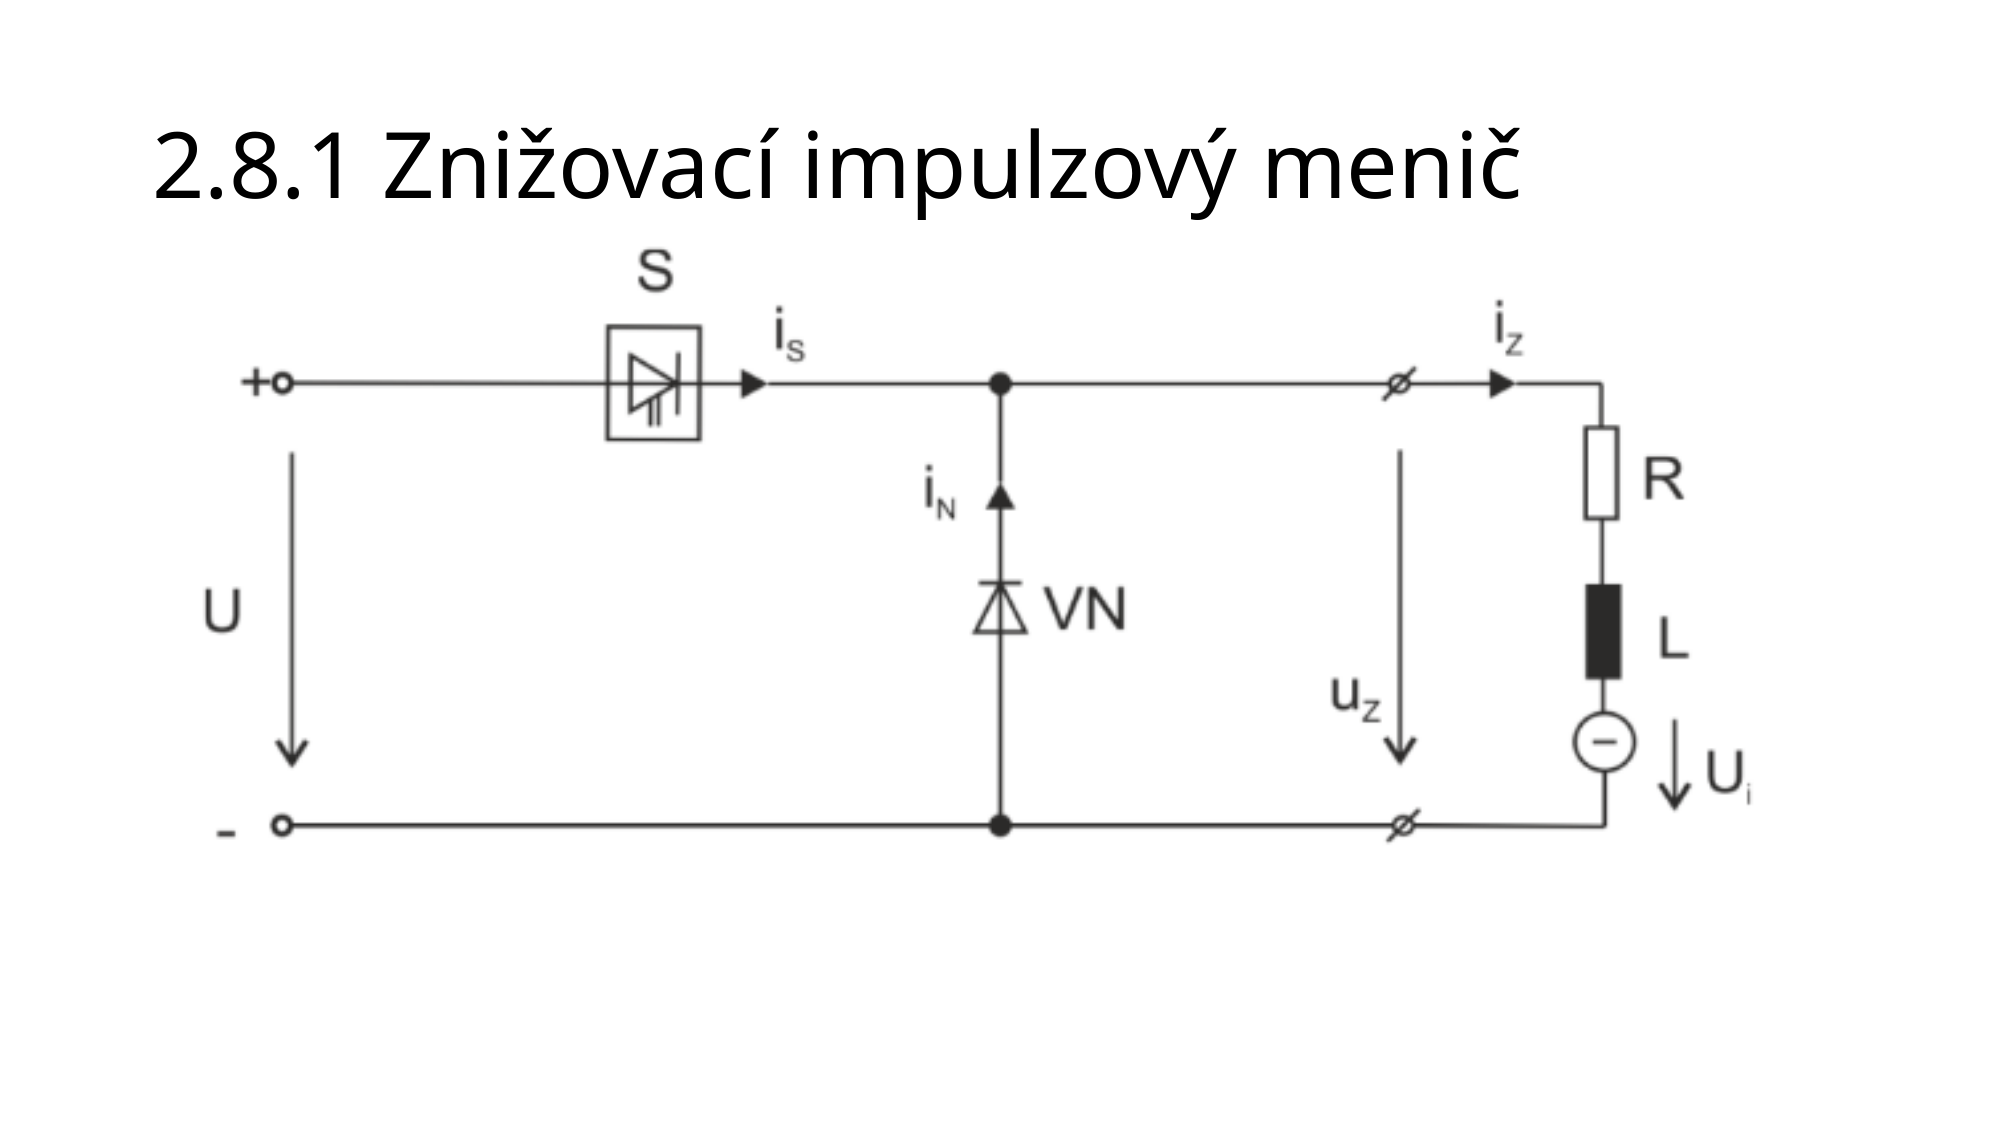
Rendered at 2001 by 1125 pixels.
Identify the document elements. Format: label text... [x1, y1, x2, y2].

picture [175, 240, 1825, 885]
title 2.8.1 Znižovací impulzový menič [137, 59, 1863, 278]
